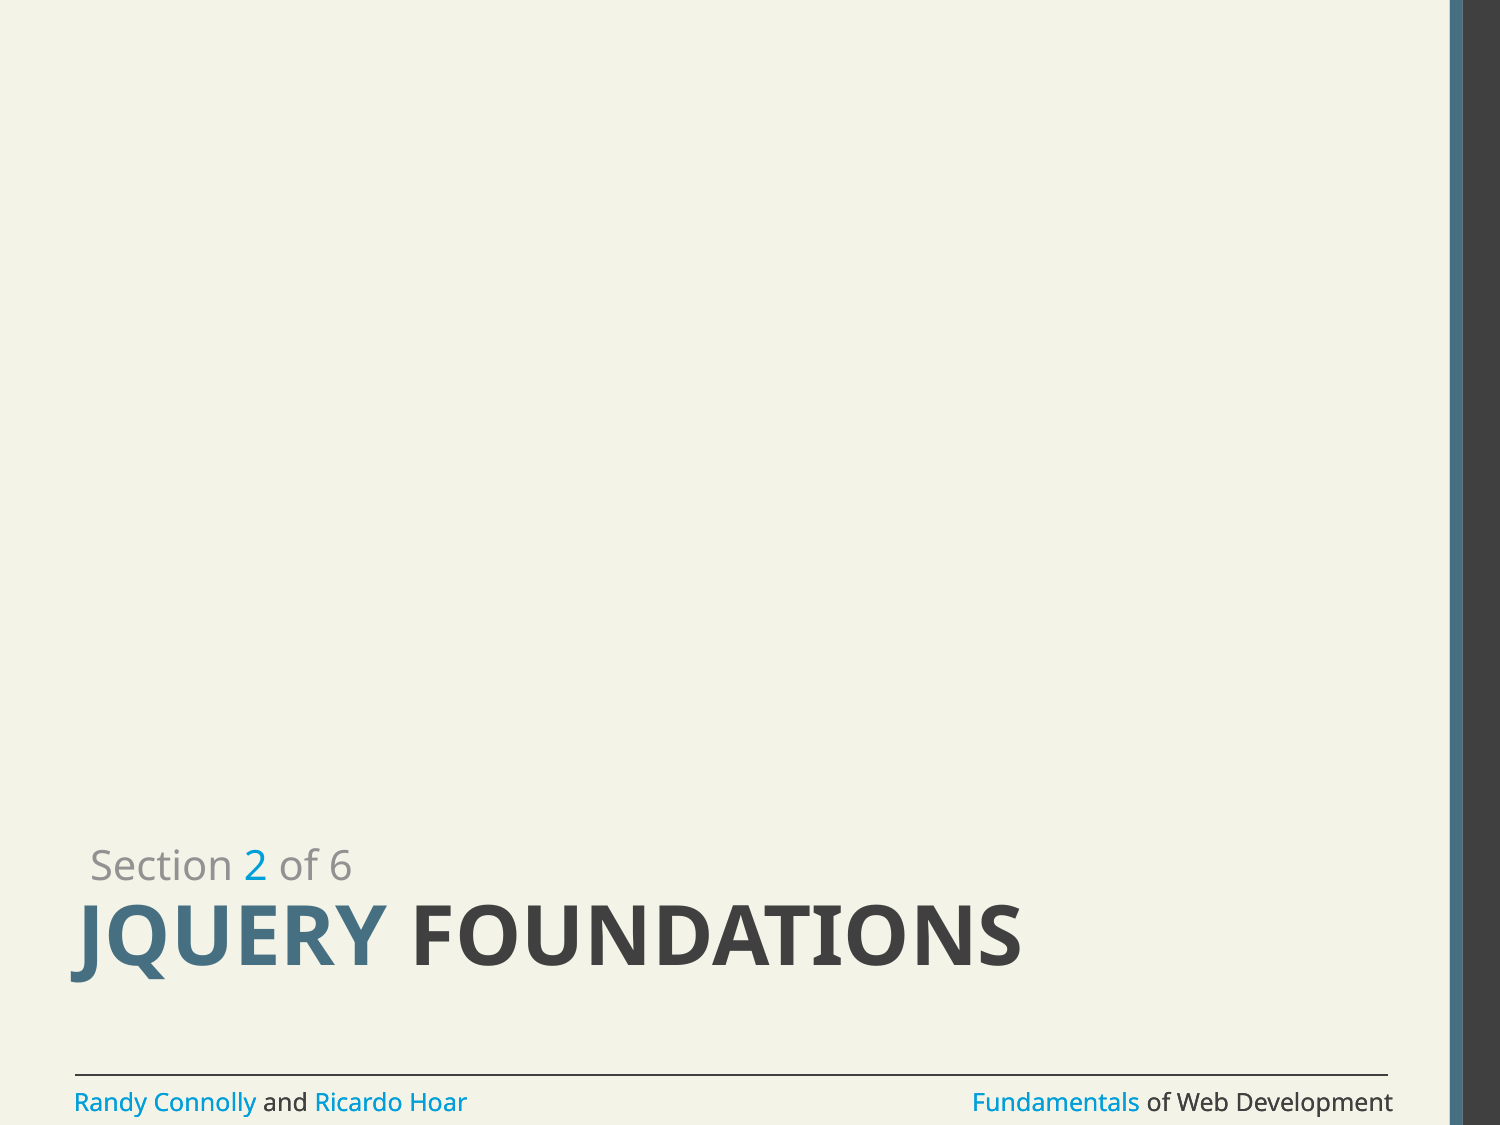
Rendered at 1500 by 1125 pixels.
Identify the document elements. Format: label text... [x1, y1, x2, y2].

title jQuery Foundations [62, 875, 1381, 1013]
list Section 2 of 6 [75, 650, 1350, 897]
